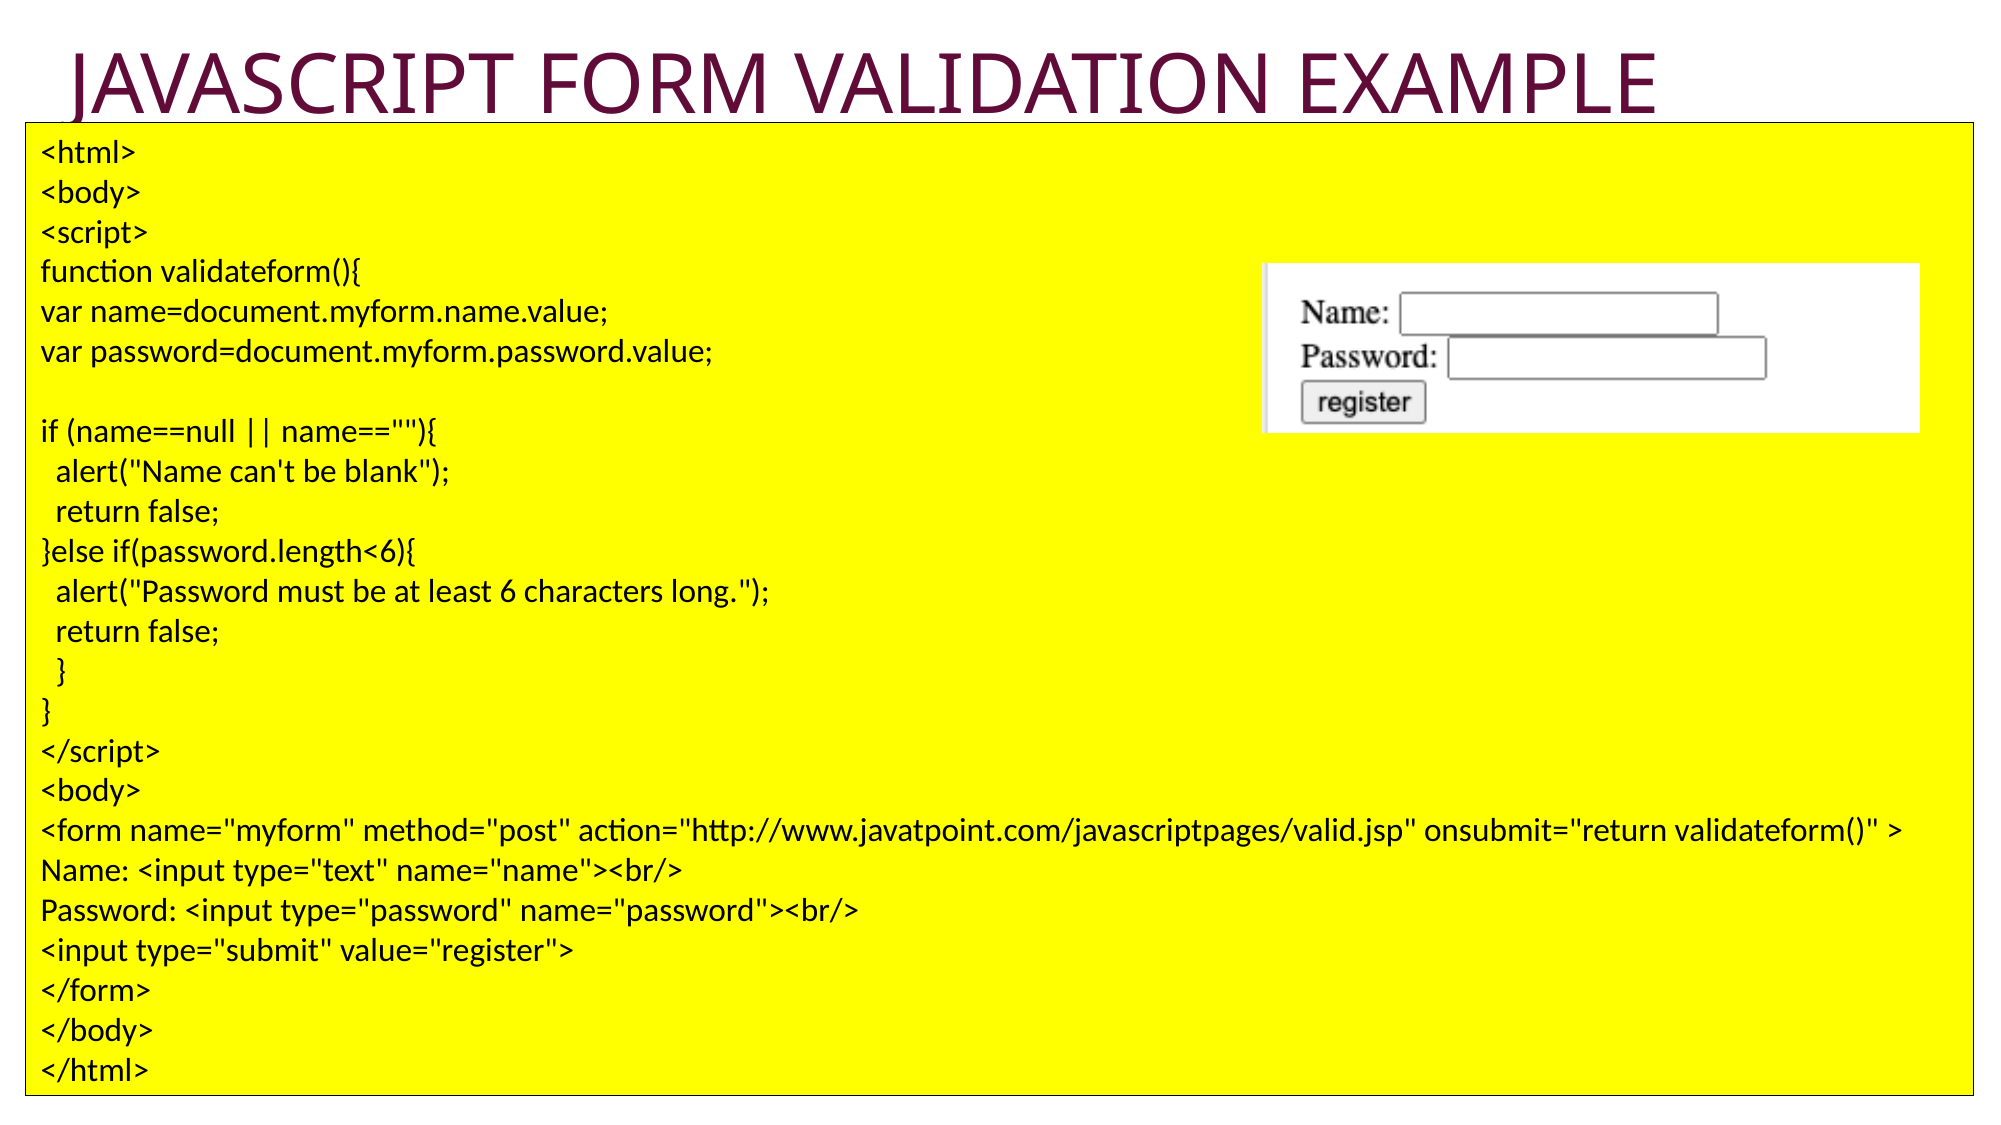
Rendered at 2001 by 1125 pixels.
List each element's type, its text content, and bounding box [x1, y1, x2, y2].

picture [1262, 263, 1920, 433]
title JAVASCRIPT FORM VALIDATION EXAMPLE [53, 0, 1779, 122]
text_box <html> <body> <script> function validateform(){ var name=document.myform.name.value; var password=document.myform.password.value; if (name==null || name==""){ alert("Name can't be blank"); return false; }else if(password.length<6){ alert("Password must be at least 6 characters long."); return false; } } </script> <body> <form name="myform" method="post" action="http://www.javatpoint.com/javascriptpages/valid.jsp" onsubmit="return validateform()" > Name: <input type="text" name="name"><br/> Password: <input type="password" name="password"><br/> <input type="submit" value="register"> </form> </body> </html> [25, 122, 1974, 1096]
